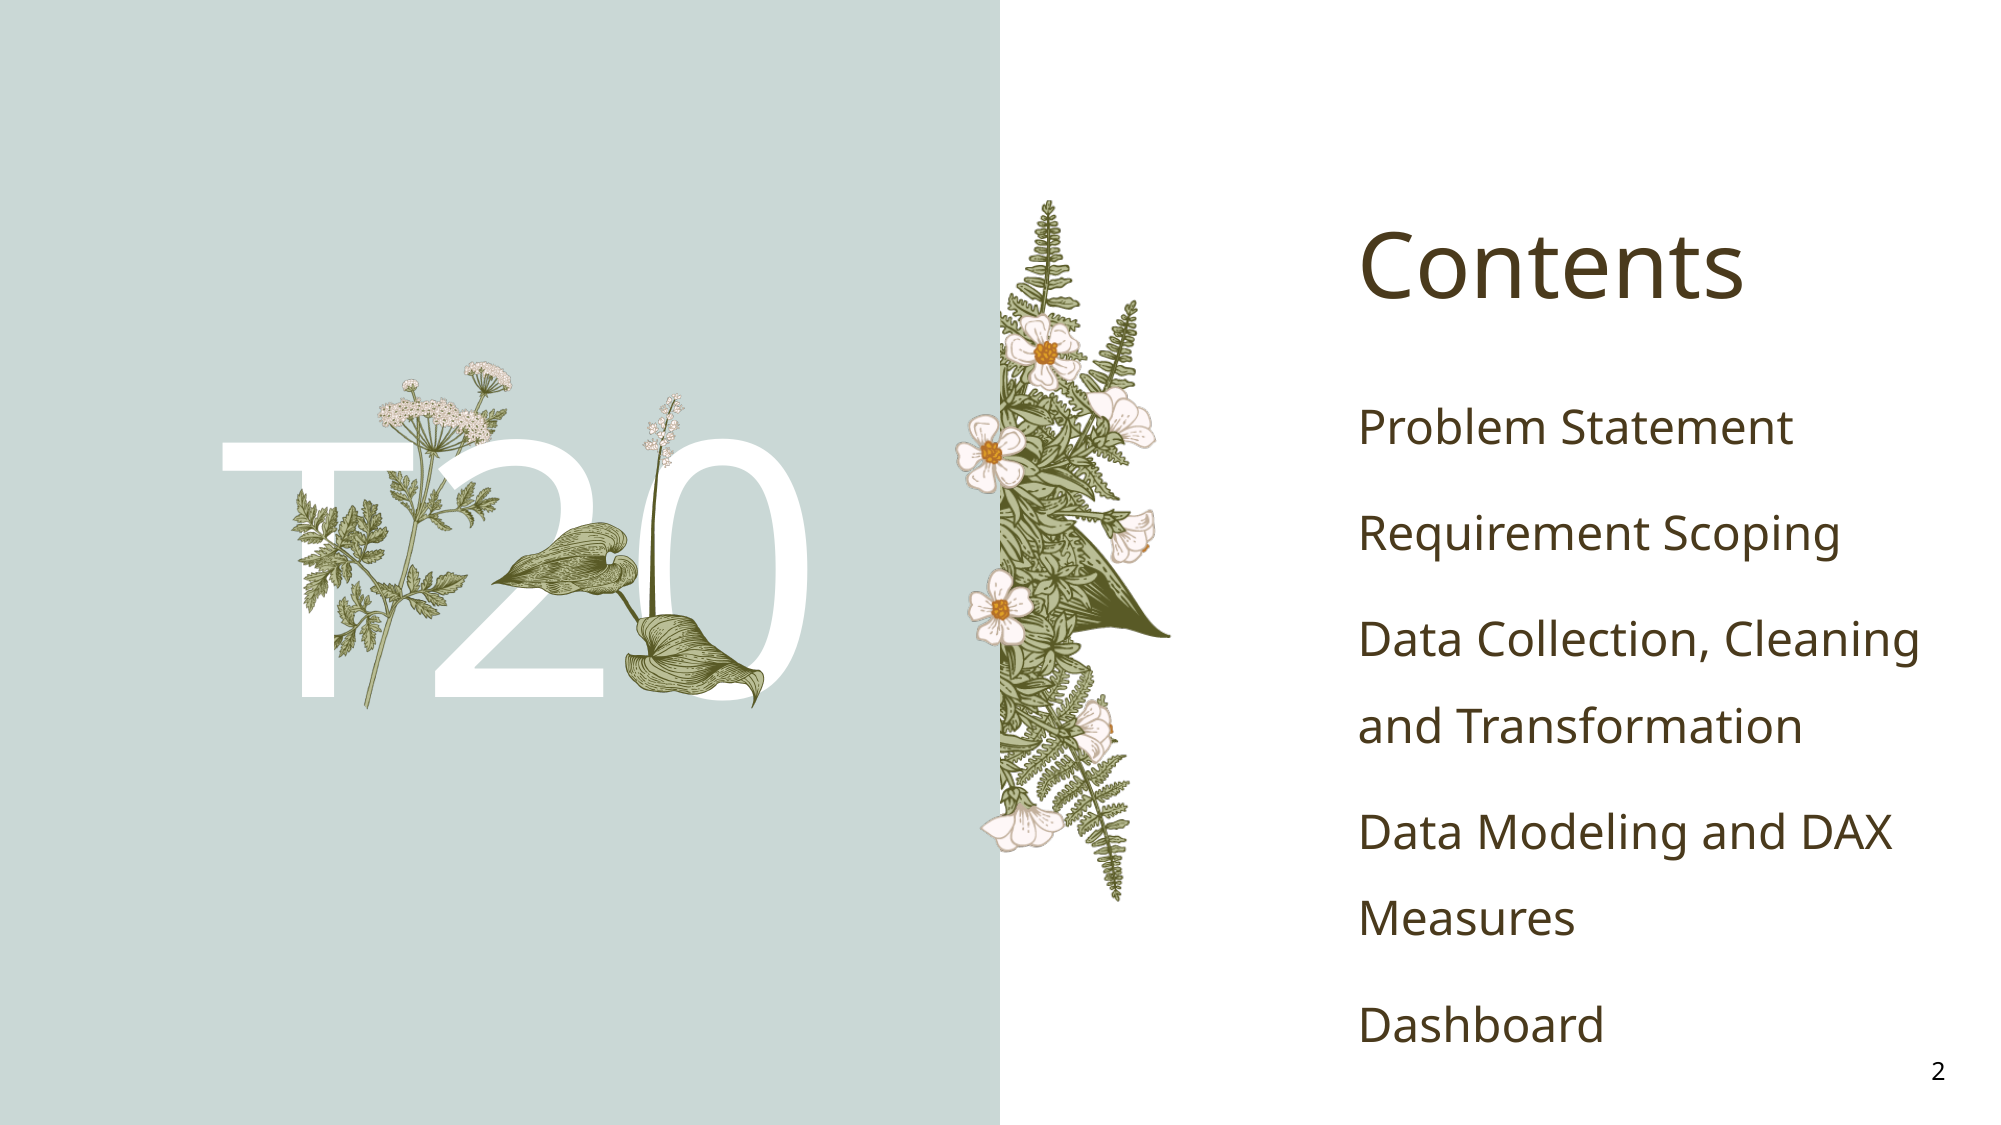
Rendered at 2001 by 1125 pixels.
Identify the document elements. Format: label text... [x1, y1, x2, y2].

list T20 [201, 233, 845, 930]
slide_number 2 [1510, 1042, 1961, 1103]
picture [947, 190, 1186, 912]
title Contents [1342, 160, 1958, 360]
picture [258, 384, 776, 718]
list Problem Statement Requirement Scoping Data Collection, Cleaning and Transformation Data Modeling and DAX Measures Dashboard [1342, 360, 1958, 1067]
